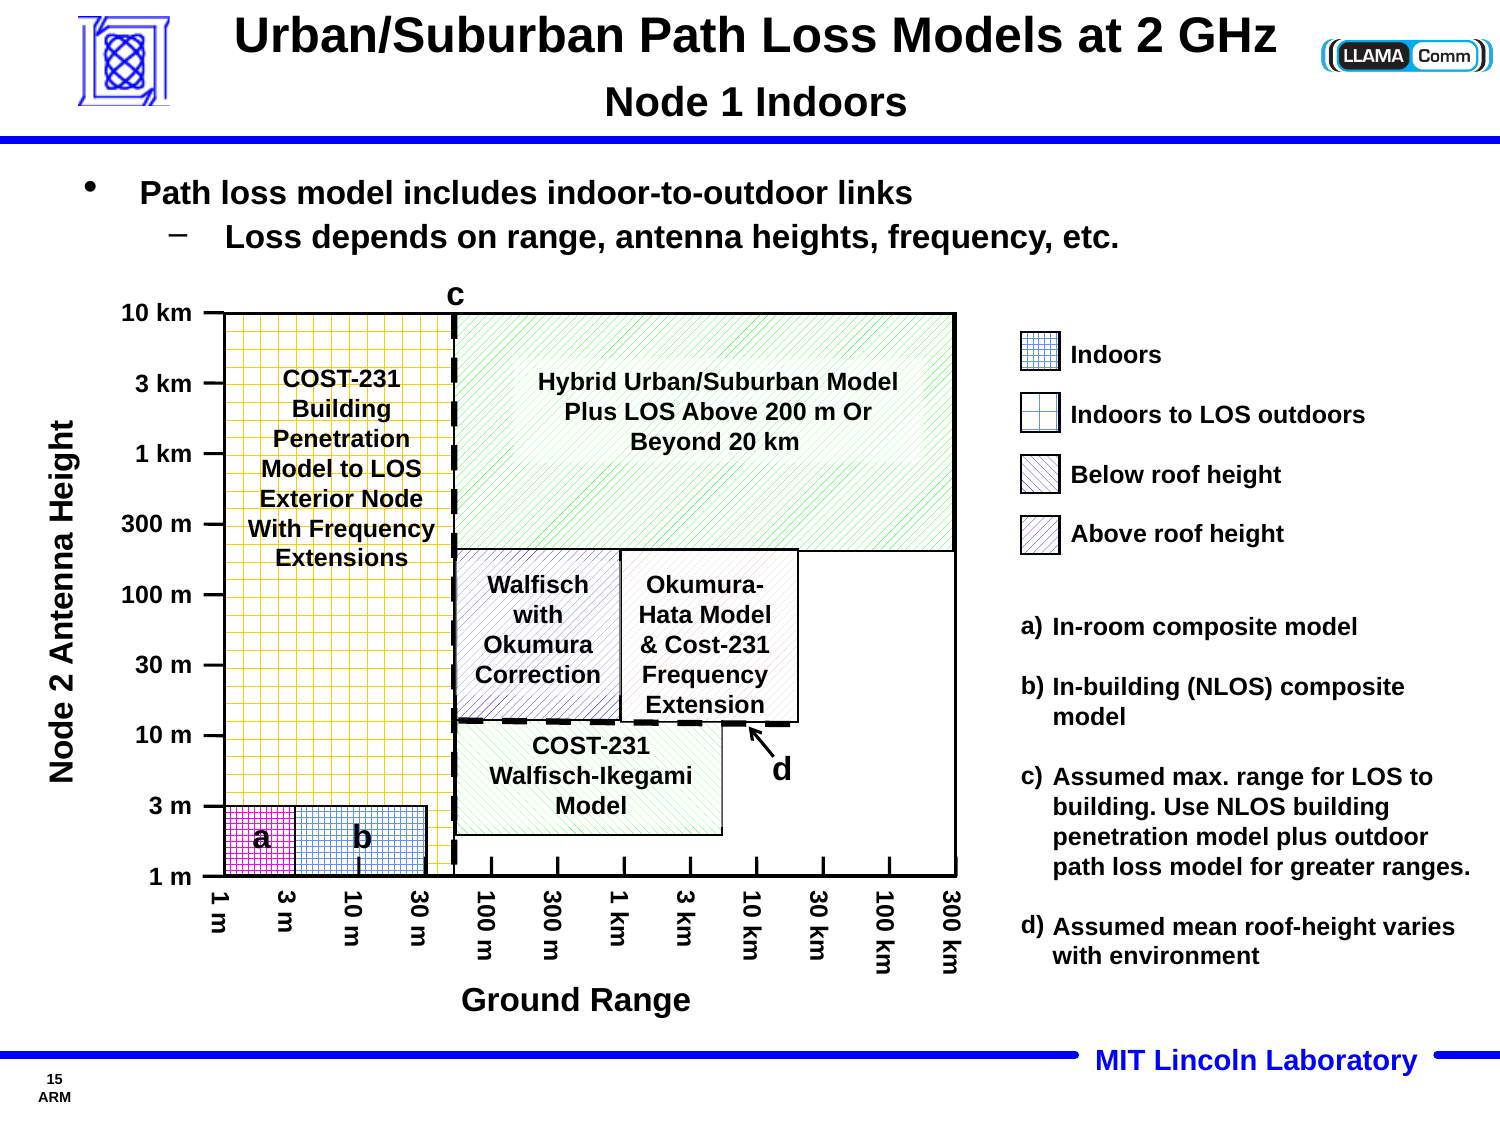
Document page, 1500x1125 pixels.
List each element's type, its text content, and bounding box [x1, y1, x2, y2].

picture [1471, 39, 1493, 72]
text_box 100 m [465, 885, 511, 971]
text_box 100 m [106, 570, 208, 616]
text_box 30 km [798, 885, 843, 977]
text_box c [431, 302, 480, 311]
picture [1413, 43, 1476, 69]
text_box In-room composite model In-building (NLOS) composite model Assumed max. range for LOS to building. Use NLOS building penetration model plus outdoor path loss model for greater ranges. Assumed mean roof-height varies with environment [1038, 603, 1500, 1008]
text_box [1021, 330, 1446, 556]
text_box 1 km [120, 429, 208, 475]
text_box 30 m [399, 885, 444, 963]
text_box 100 km [864, 885, 910, 991]
text_box 1 km [598, 885, 644, 963]
text_box 3 km [120, 359, 208, 405]
text_box 300 m [106, 500, 208, 546]
text_box 10 m [332, 885, 378, 963]
text_box a) b) c) d) [1006, 602, 1063, 947]
text_box 3 m [134, 781, 208, 827]
text_box 1 m [199, 877, 245, 950]
title Urban/Suburban Path Loss Models at 2 GHz Node 1 Indoors [174, 0, 1338, 125]
text_box 300 m [531, 885, 577, 971]
text_box 3 km [664, 885, 710, 963]
text_box Ground Range [446, 971, 707, 1026]
text_box 10 m [120, 711, 208, 757]
text_box 1 m [134, 852, 208, 898]
text_box 300 km [931, 875, 976, 991]
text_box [223, 312, 957, 877]
picture [1340, 43, 1409, 69]
text_box Node 2 Antenna Height [31, 405, 87, 800]
text_box 10 km [106, 302, 208, 334]
text_box 30 m [120, 641, 208, 686]
text_box 10 km [731, 885, 777, 977]
list Path loss model includes indoor-to-outdoor links Loss depends on range, antenna heights, frequency, etc. [68, 168, 1212, 302]
text_box 3 m [266, 885, 311, 949]
